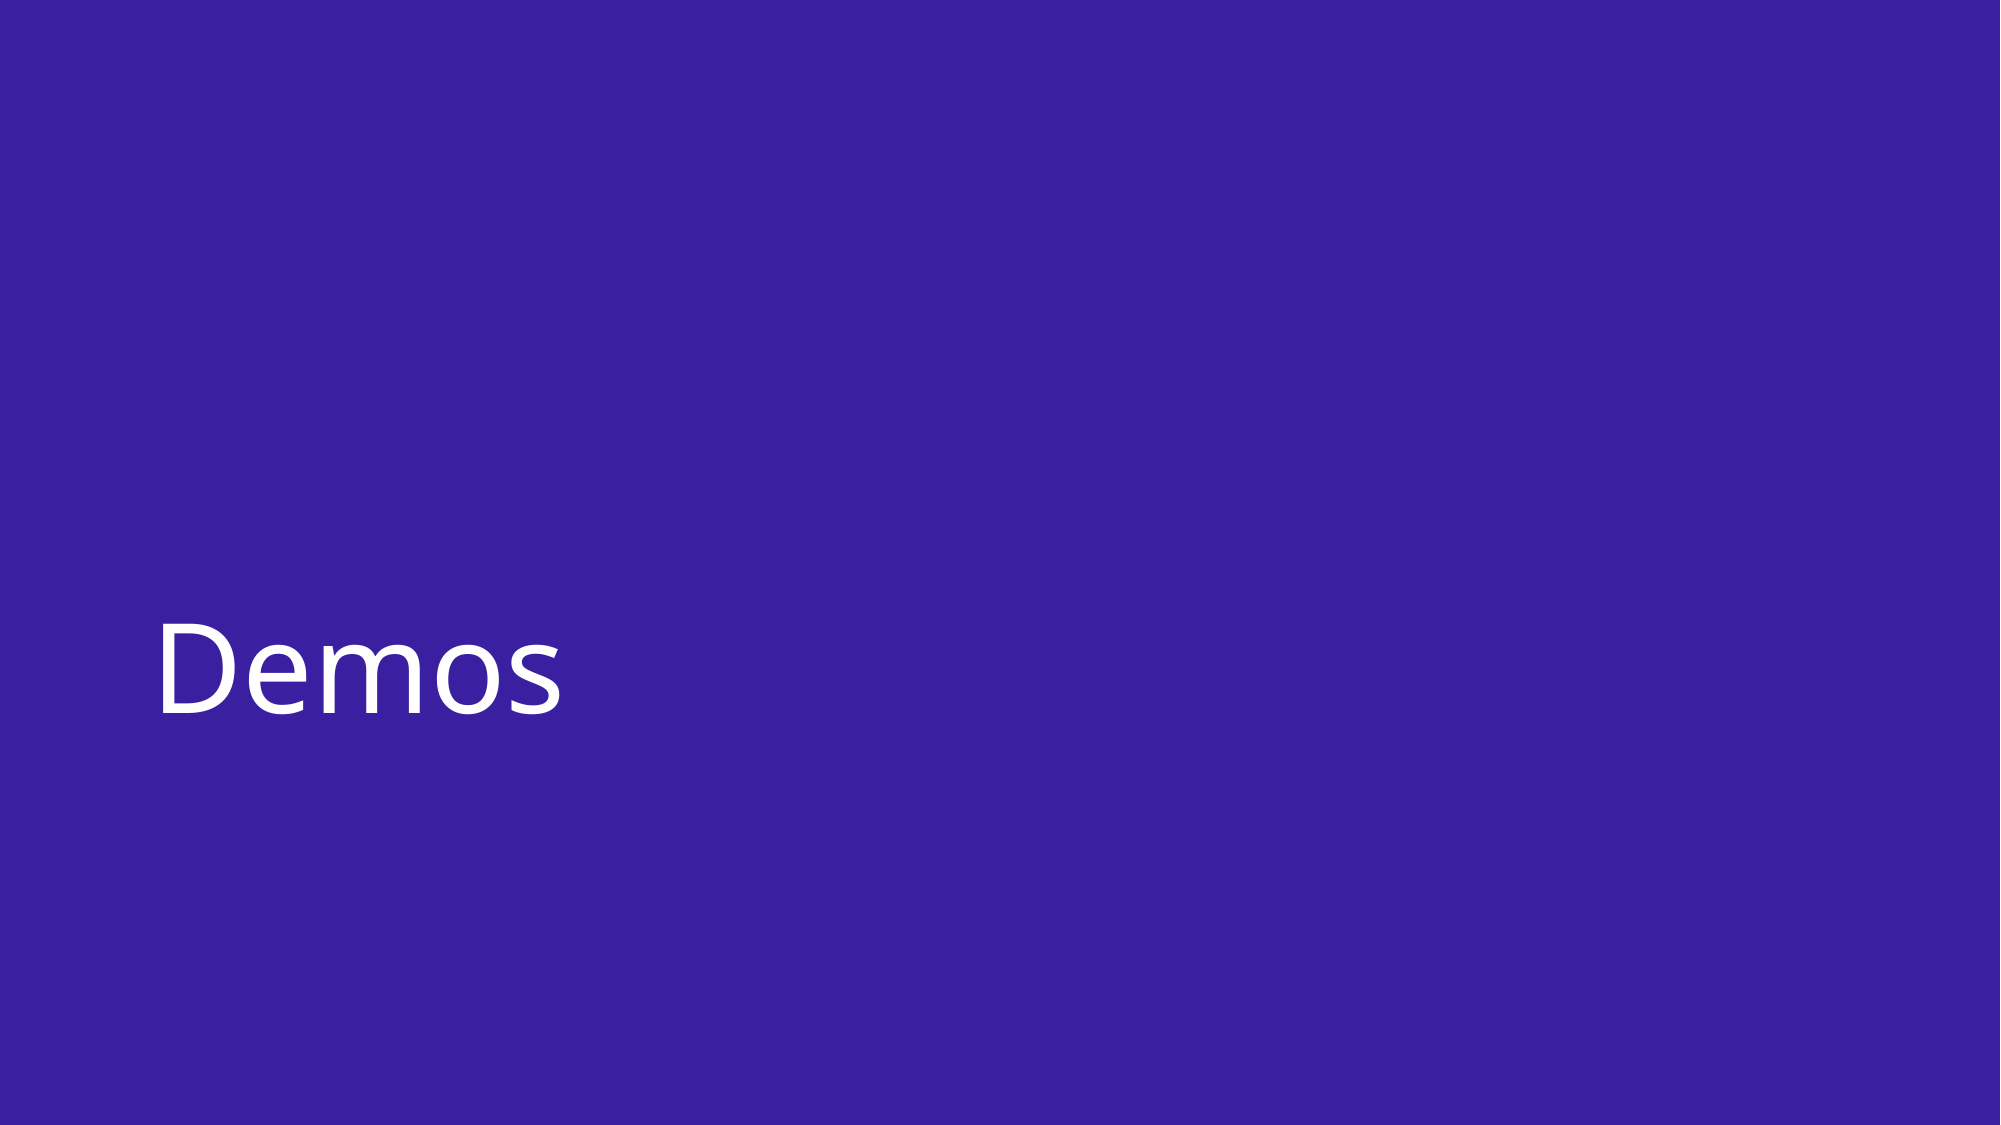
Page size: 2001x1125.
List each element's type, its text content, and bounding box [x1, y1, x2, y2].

title Demos [136, 280, 1862, 749]
